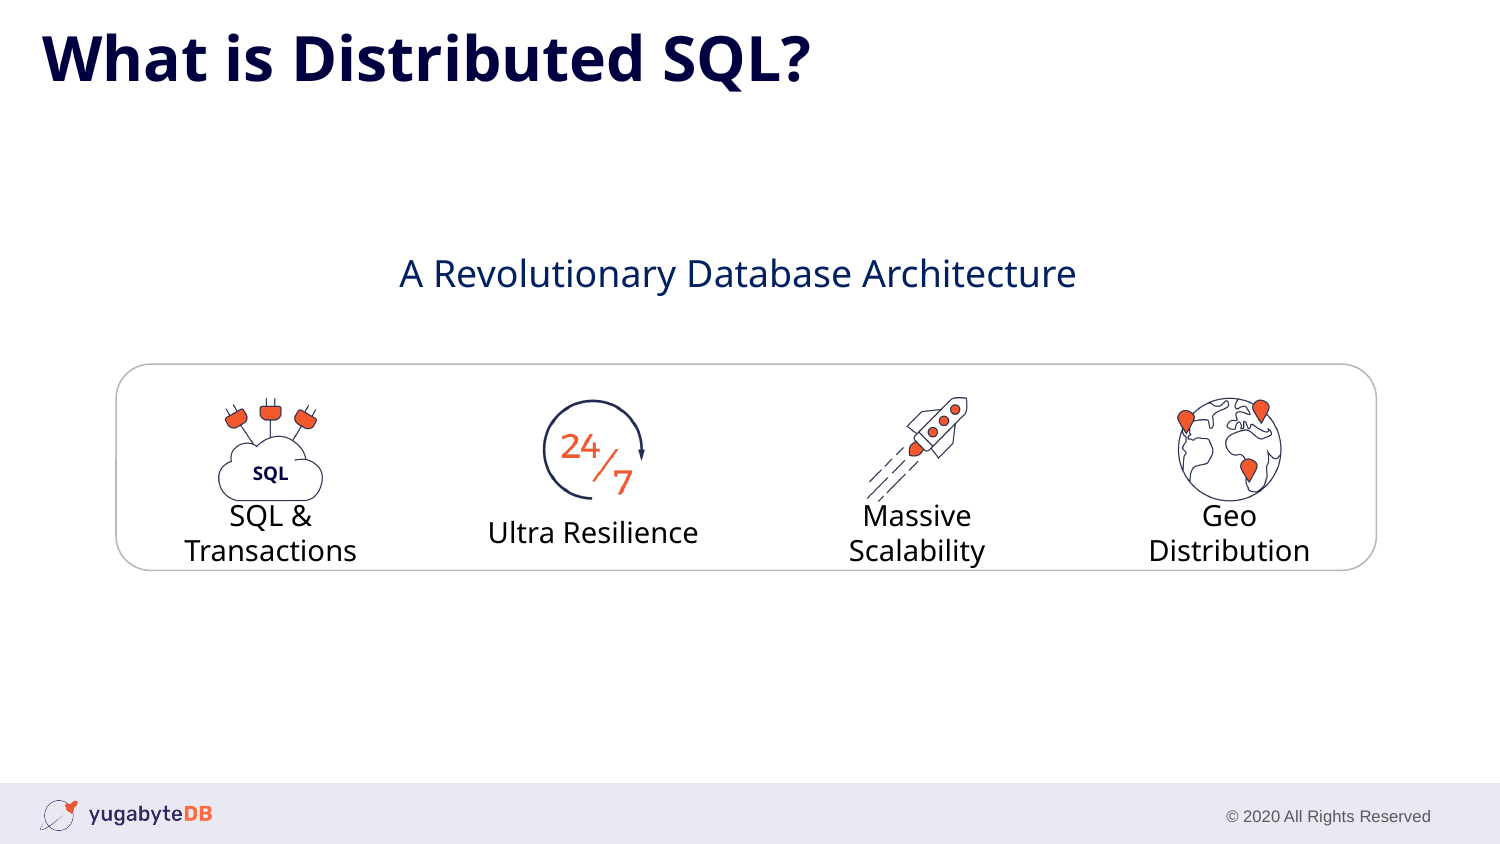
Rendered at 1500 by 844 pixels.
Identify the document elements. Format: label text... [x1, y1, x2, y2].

title What is Distributed SQL? [31, 25, 1094, 104]
text_box [115, 364, 1377, 571]
picture [40, 800, 212, 831]
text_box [1110, 397, 1349, 555]
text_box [782, 397, 1052, 555]
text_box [473, 397, 713, 555]
text_box A Revolutionary Database Architecture [376, 230, 1101, 315]
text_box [129, 397, 412, 555]
